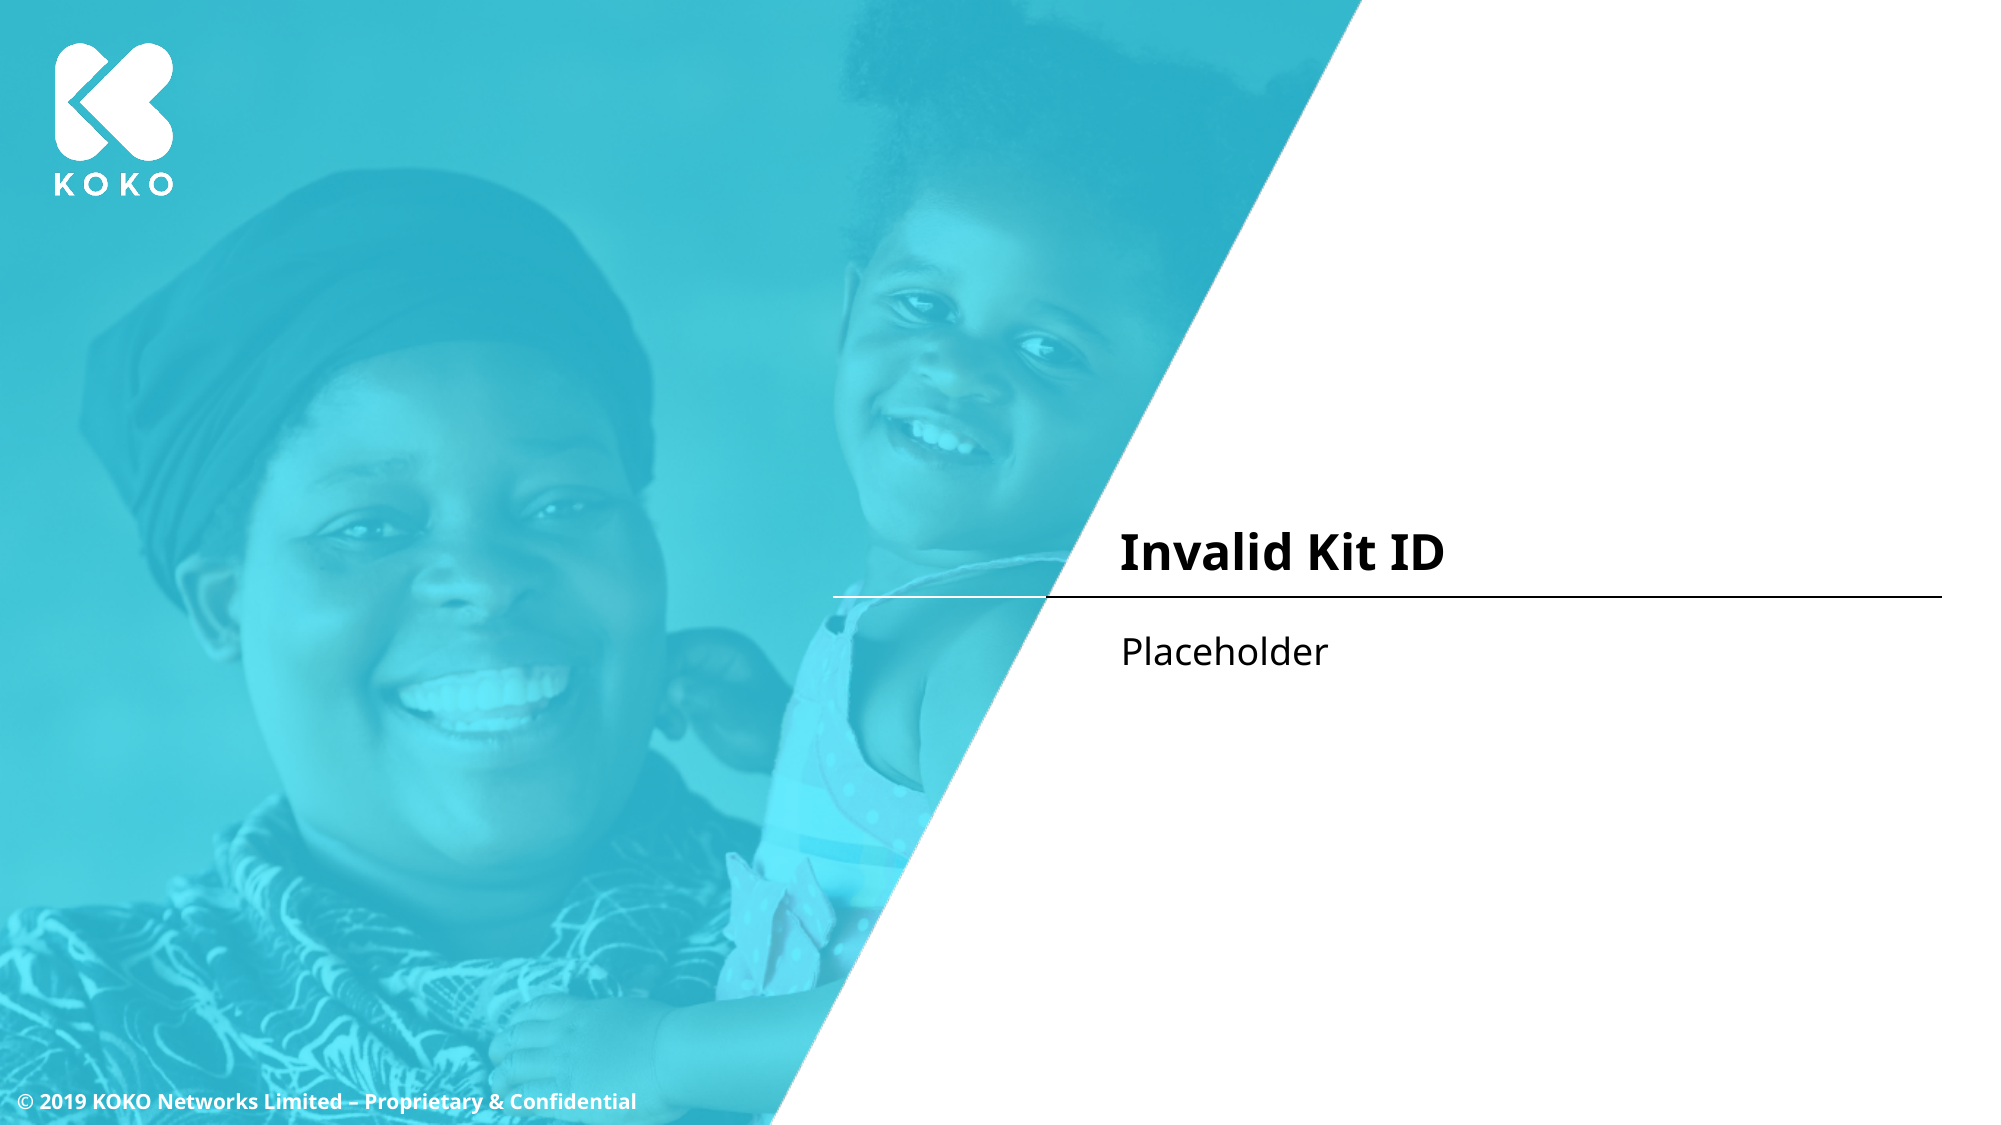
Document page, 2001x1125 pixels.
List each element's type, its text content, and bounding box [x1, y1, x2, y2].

picture [0, 0, 2000, 1125]
subtitle Placeholder [1105, 625, 1942, 748]
title Invalid Kit ID [1105, 492, 1942, 616]
